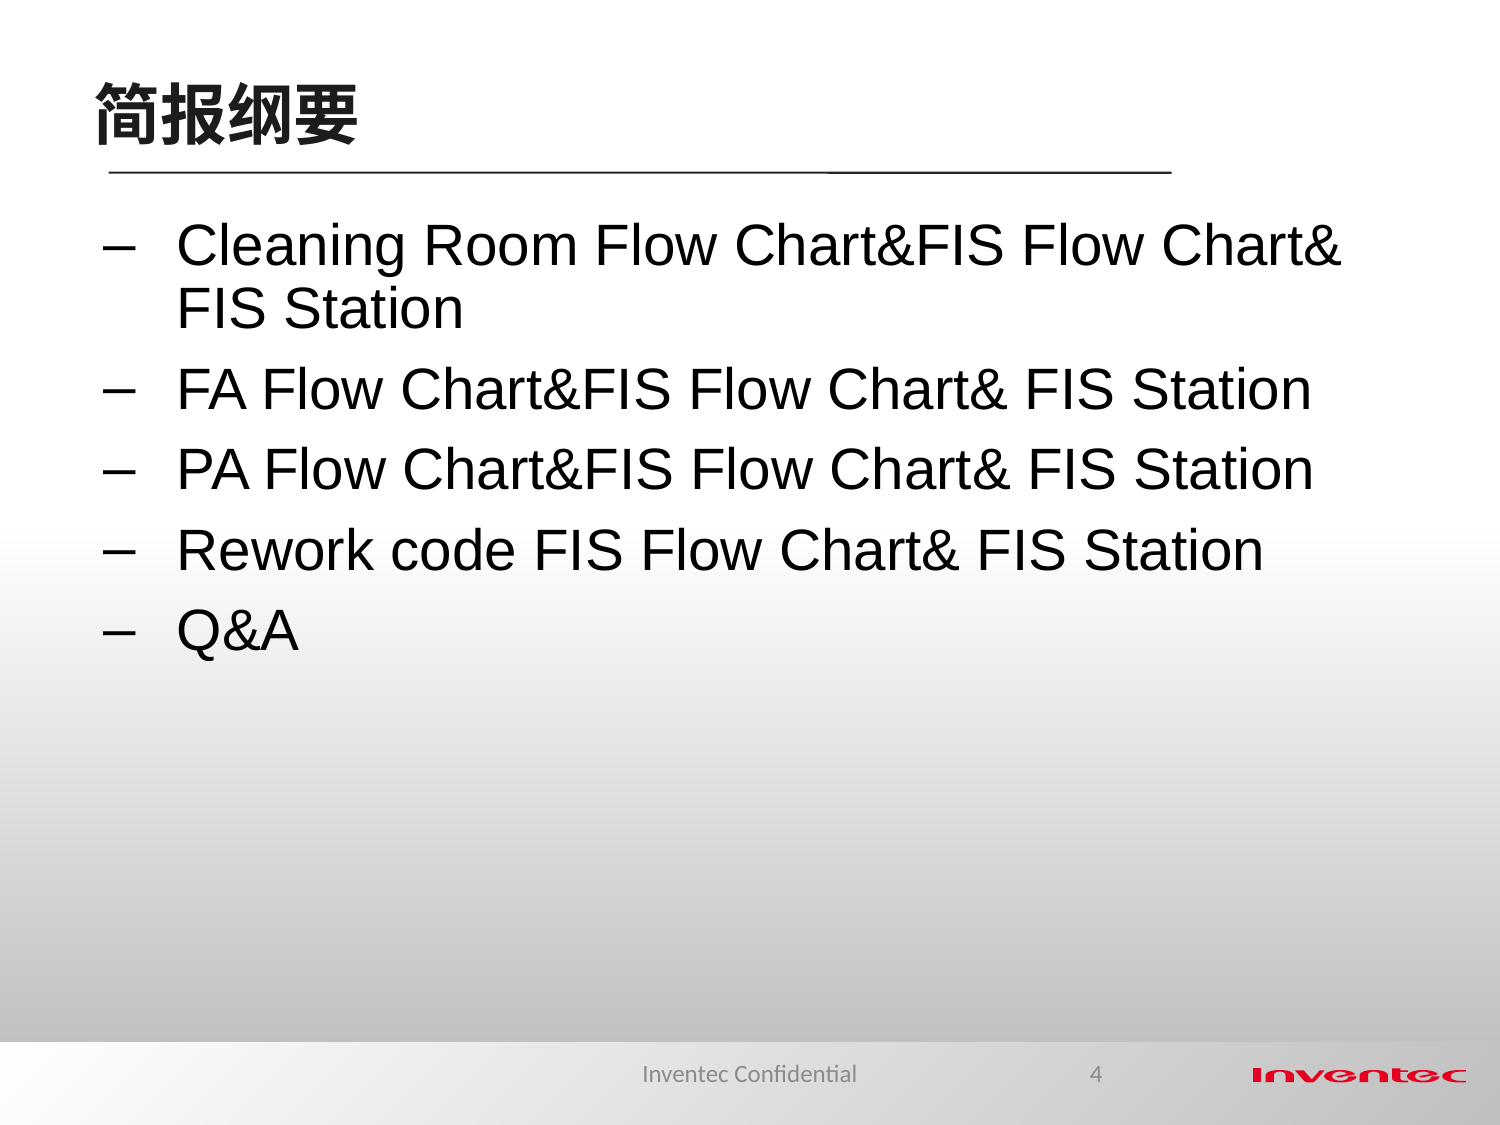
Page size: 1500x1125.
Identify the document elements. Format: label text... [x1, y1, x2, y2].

slide_number 4 [1074, 1042, 1425, 1103]
text_box Cleaning Room Flow Chart&FIS Flow Chart& FIS Station FA Flow Chart&FIS Flow Chart& FIS Station PA Flow Chart&FIS Flow Chart& FIS Station Rework code FIS Flow Chart& FIS Station Q&A [88, 208, 1400, 905]
footer Inventec Confidential [512, 1042, 988, 1103]
text_box 简报纲要 [79, 78, 939, 161]
